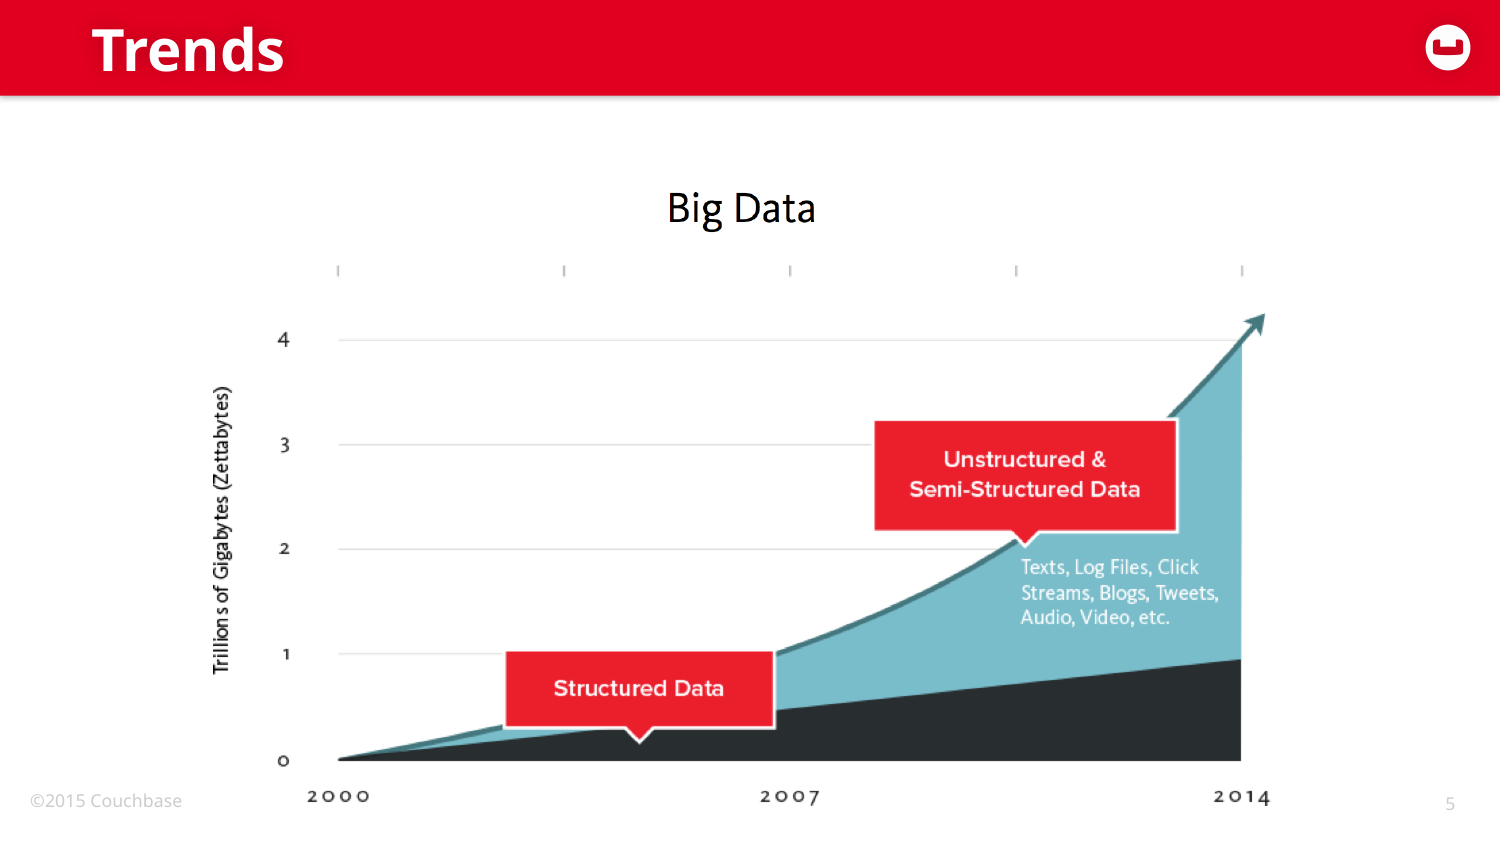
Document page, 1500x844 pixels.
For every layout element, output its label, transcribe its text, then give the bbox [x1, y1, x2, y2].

picture [184, 152, 1298, 821]
title Trends [76, 2, 1389, 91]
picture [1425, 24, 1471, 71]
